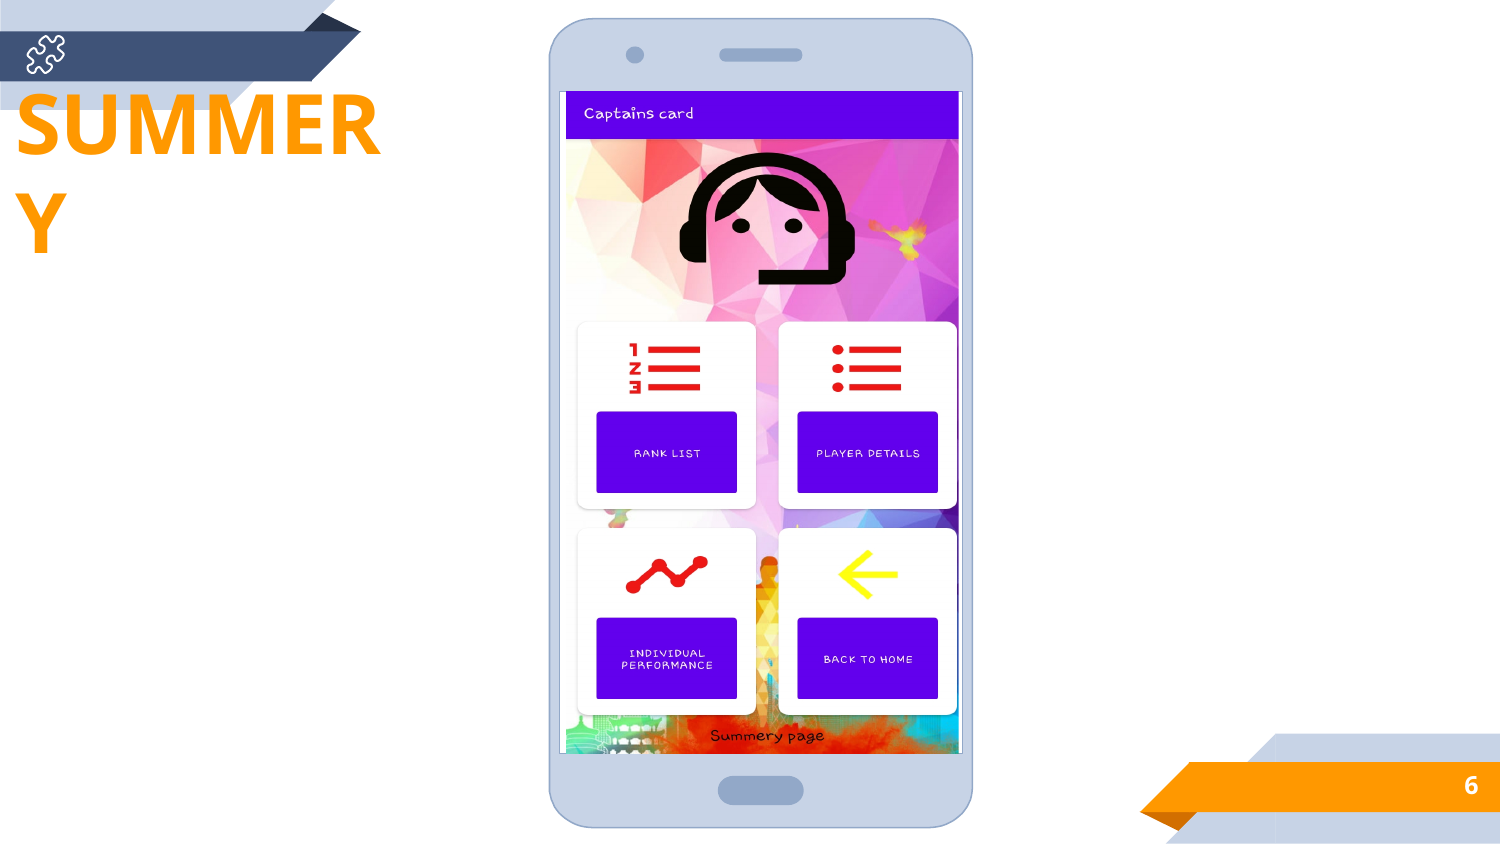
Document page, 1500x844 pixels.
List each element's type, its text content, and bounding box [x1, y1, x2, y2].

text_box SUMMERY [0, 113, 426, 228]
picture [565, 91, 959, 754]
slide_number 6 [1249, 760, 1494, 813]
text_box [549, 18, 973, 828]
